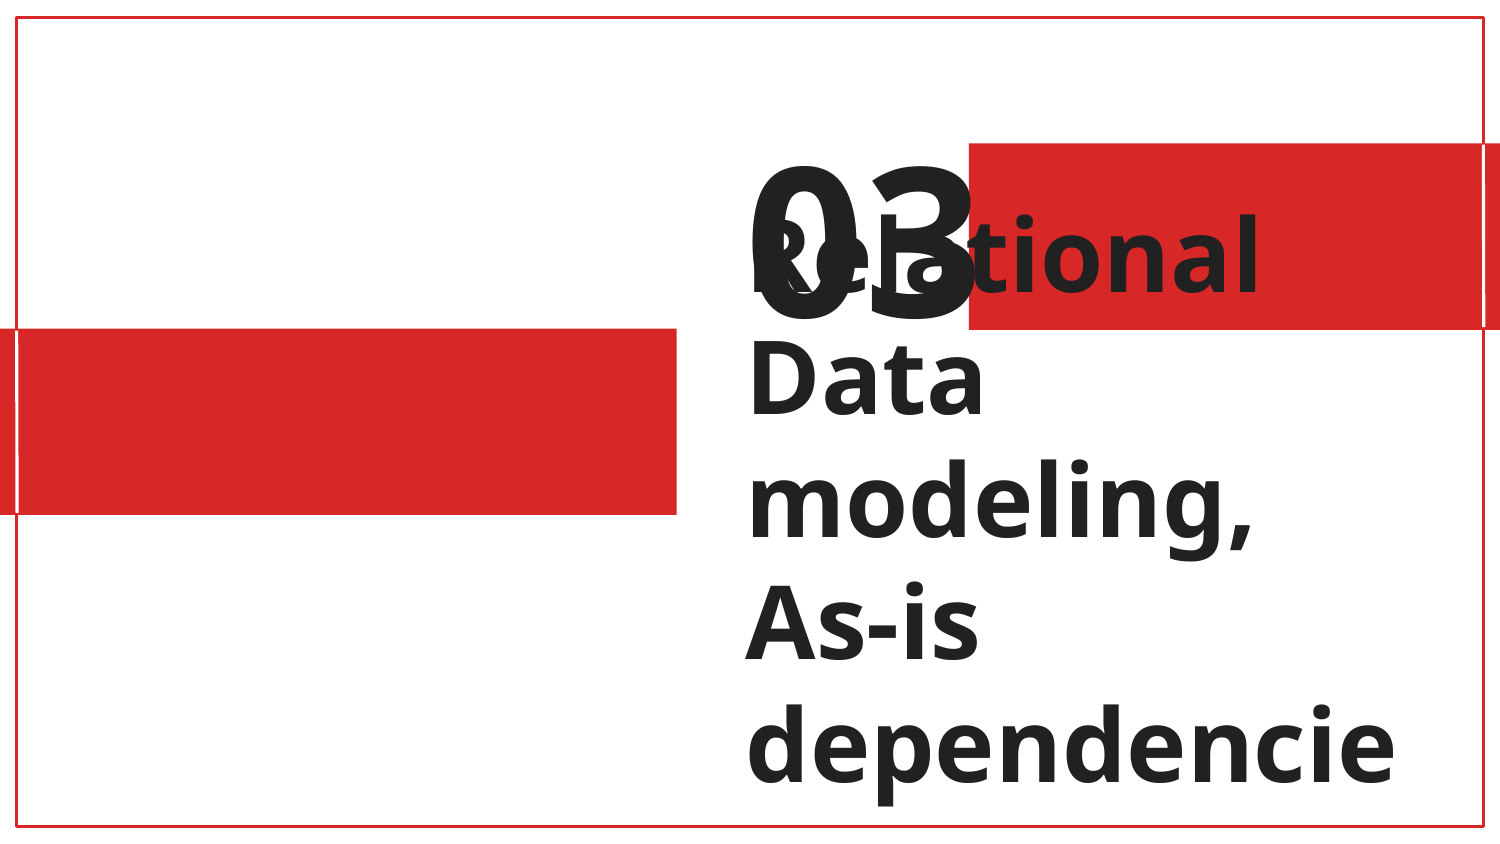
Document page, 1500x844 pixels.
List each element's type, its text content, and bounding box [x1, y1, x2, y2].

title 03 [730, 157, 1004, 312]
title Relational Data modeling, As-is dependencies [730, 320, 1440, 795]
